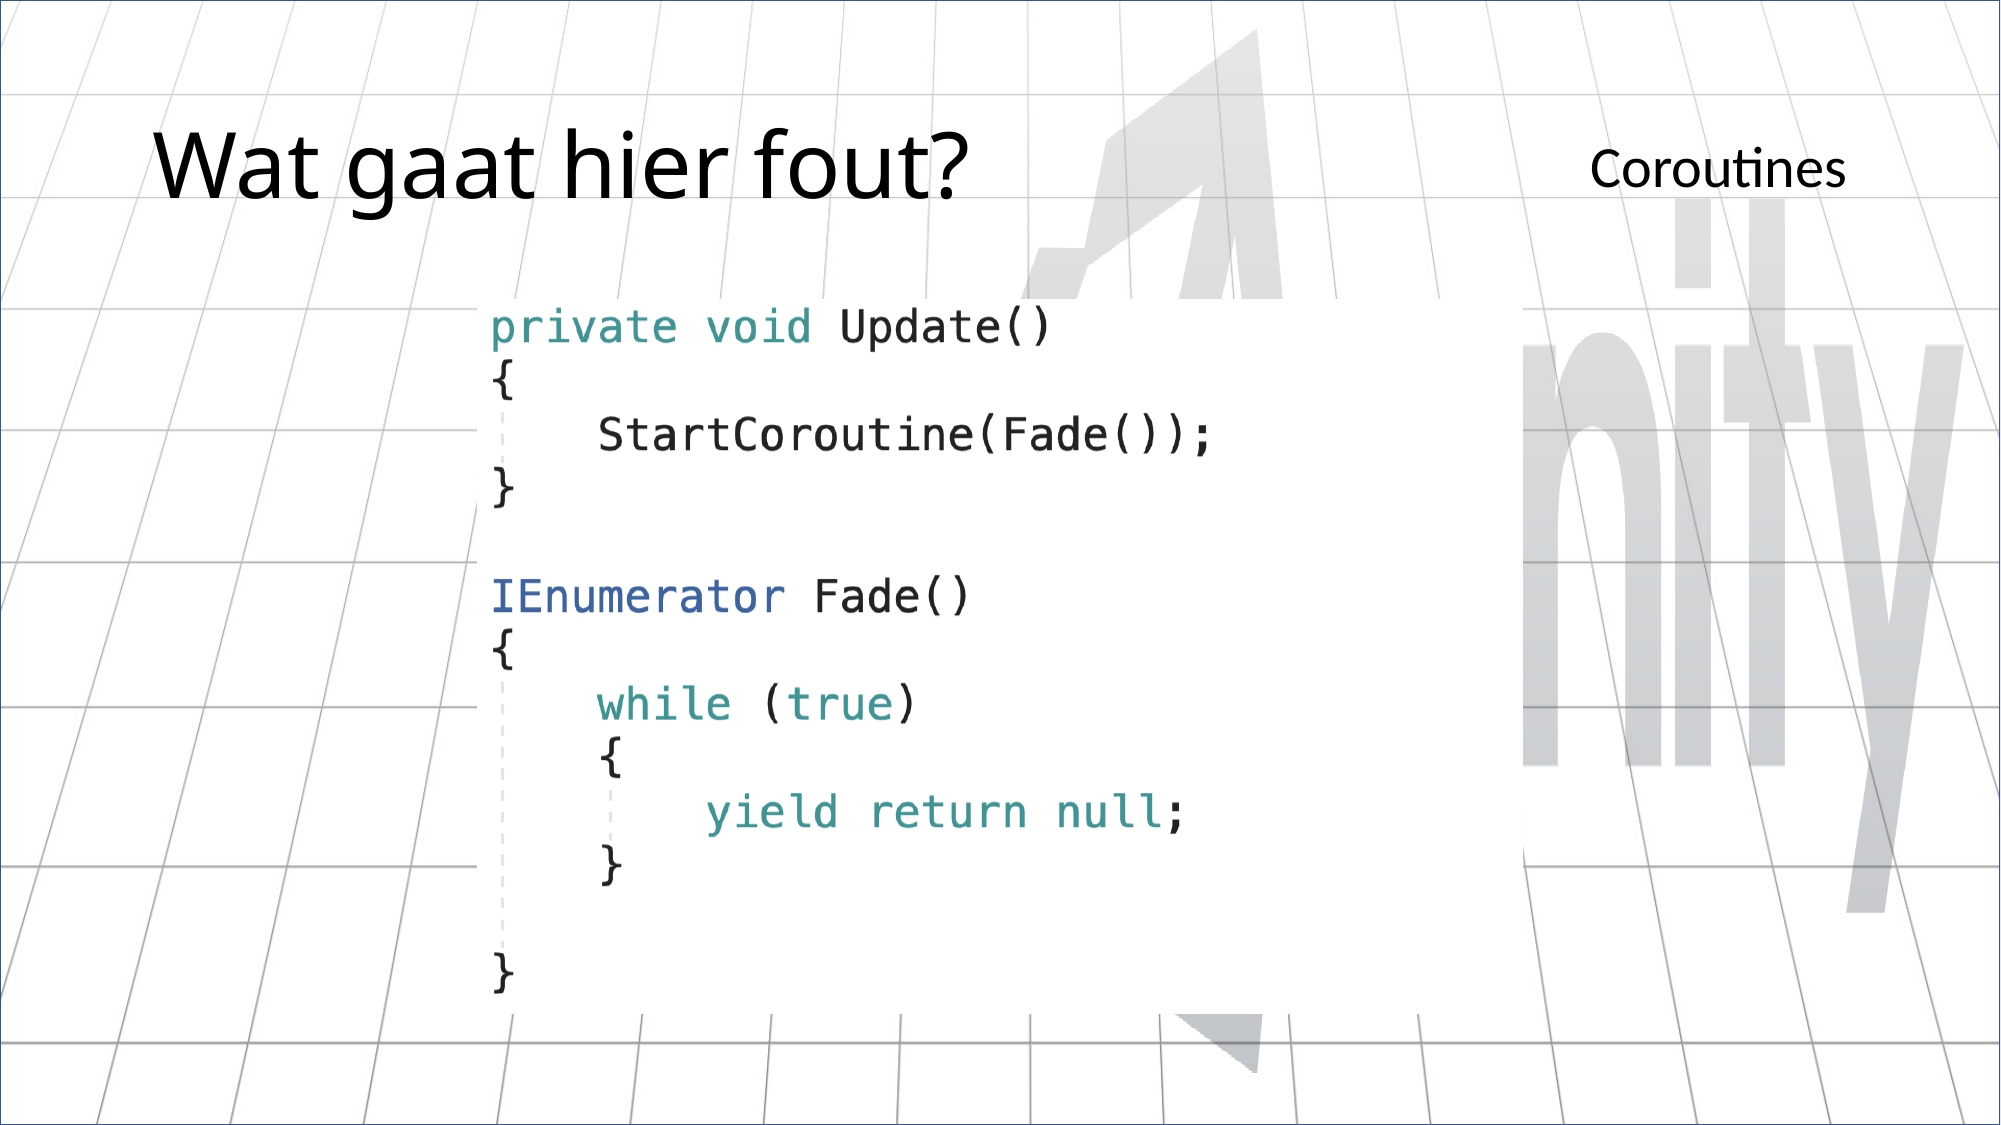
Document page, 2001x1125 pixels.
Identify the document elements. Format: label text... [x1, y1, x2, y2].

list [477, 299, 1523, 1014]
list Coroutines [1412, 59, 1863, 278]
title Wat gaat hier fout? [137, 59, 1338, 278]
